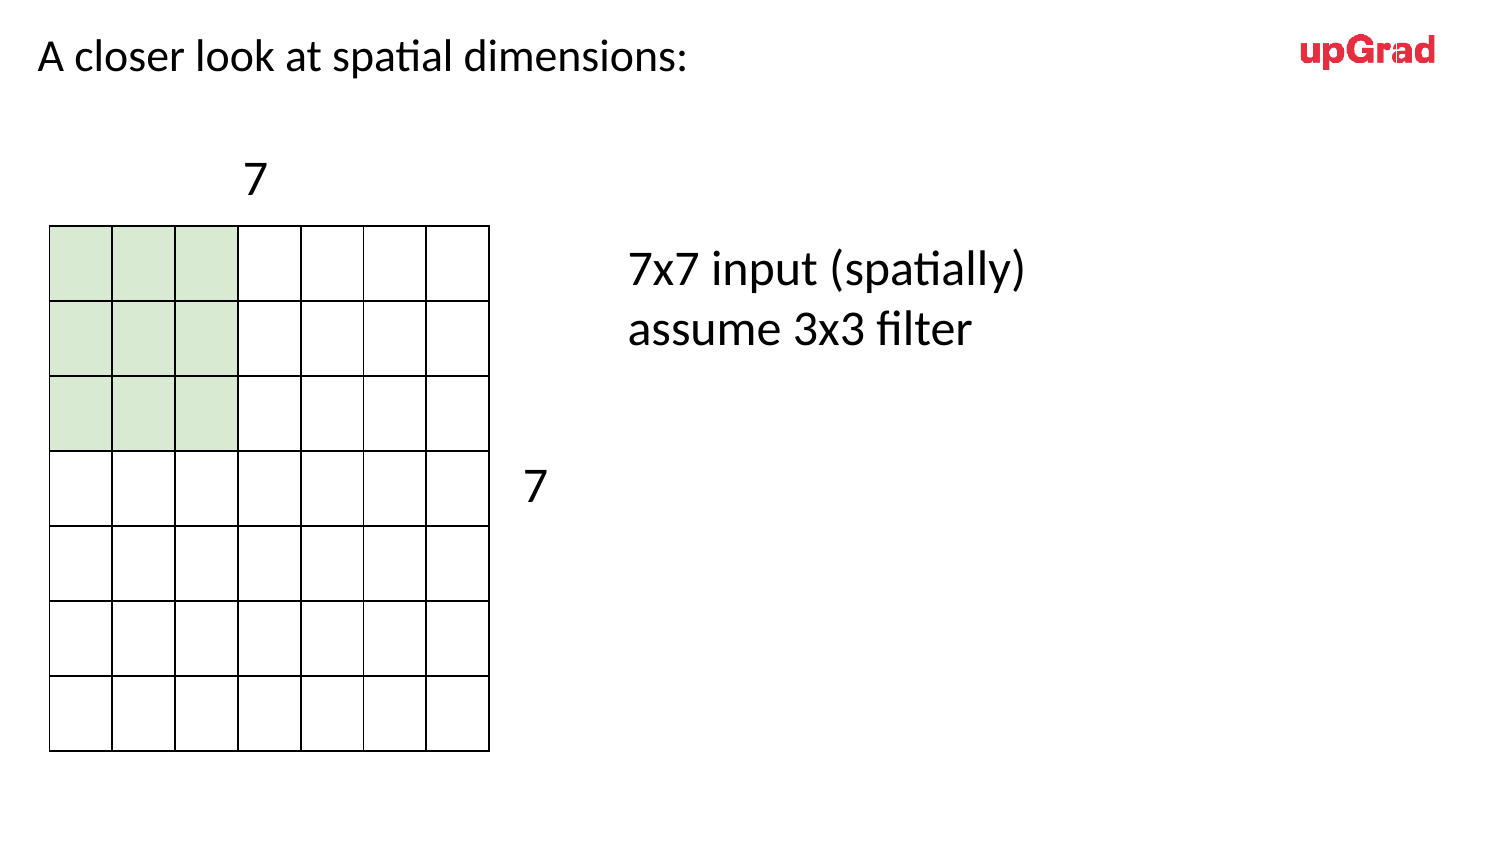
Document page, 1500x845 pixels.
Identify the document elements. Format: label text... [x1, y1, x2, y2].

table_cell [364, 377, 425, 450]
table_cell [302, 677, 363, 750]
table_cell [113, 677, 174, 750]
table_cell [113, 377, 174, 450]
table_header [176, 227, 237, 300]
table_cell [113, 302, 174, 375]
table_cell [176, 527, 237, 600]
table_cell [113, 527, 174, 600]
picture [1397, 34, 1435, 70]
table_cell [364, 527, 425, 600]
table_cell [50, 452, 111, 525]
table_cell [239, 677, 300, 750]
table_cell [364, 602, 425, 675]
table_cell [364, 452, 425, 525]
table_cell [239, 377, 300, 450]
table_header [239, 227, 300, 300]
table_cell [50, 302, 111, 375]
table_cell [113, 452, 174, 525]
table_cell [302, 527, 363, 600]
table_cell [50, 602, 111, 675]
table_cell [364, 302, 425, 375]
table_cell [302, 452, 363, 525]
table_header [50, 227, 111, 300]
table_cell [239, 452, 300, 525]
table_cell [302, 302, 363, 375]
table_cell [427, 527, 488, 600]
text_box 7 [507, 437, 605, 485]
table_header [302, 227, 363, 300]
table_cell [50, 527, 111, 600]
table_cell [113, 602, 174, 675]
table_cell [176, 377, 237, 450]
table_cell [239, 302, 300, 375]
table_cell [239, 602, 300, 675]
table_cell [50, 677, 111, 750]
table_cell [239, 527, 300, 600]
table_cell [50, 377, 111, 450]
table_cell [427, 602, 488, 675]
table_header [427, 227, 488, 300]
table_cell [427, 302, 488, 375]
table_cell [176, 452, 237, 525]
table_cell [176, 602, 237, 675]
table_header [364, 227, 425, 300]
table_cell [427, 677, 488, 750]
text_box A closer look at spatial dimensions: [22, 10, 1397, 110]
table_header [113, 227, 174, 300]
table_cell [427, 452, 488, 525]
table_cell [302, 377, 363, 450]
text_box 7x7 input (spatially) assume 3x3 filter [612, 220, 1453, 522]
table_cell [176, 302, 237, 375]
table_cell [427, 377, 488, 450]
table_cell [302, 602, 363, 675]
table_cell [364, 677, 425, 750]
text_box 7 [228, 130, 318, 206]
table_cell [176, 677, 237, 750]
